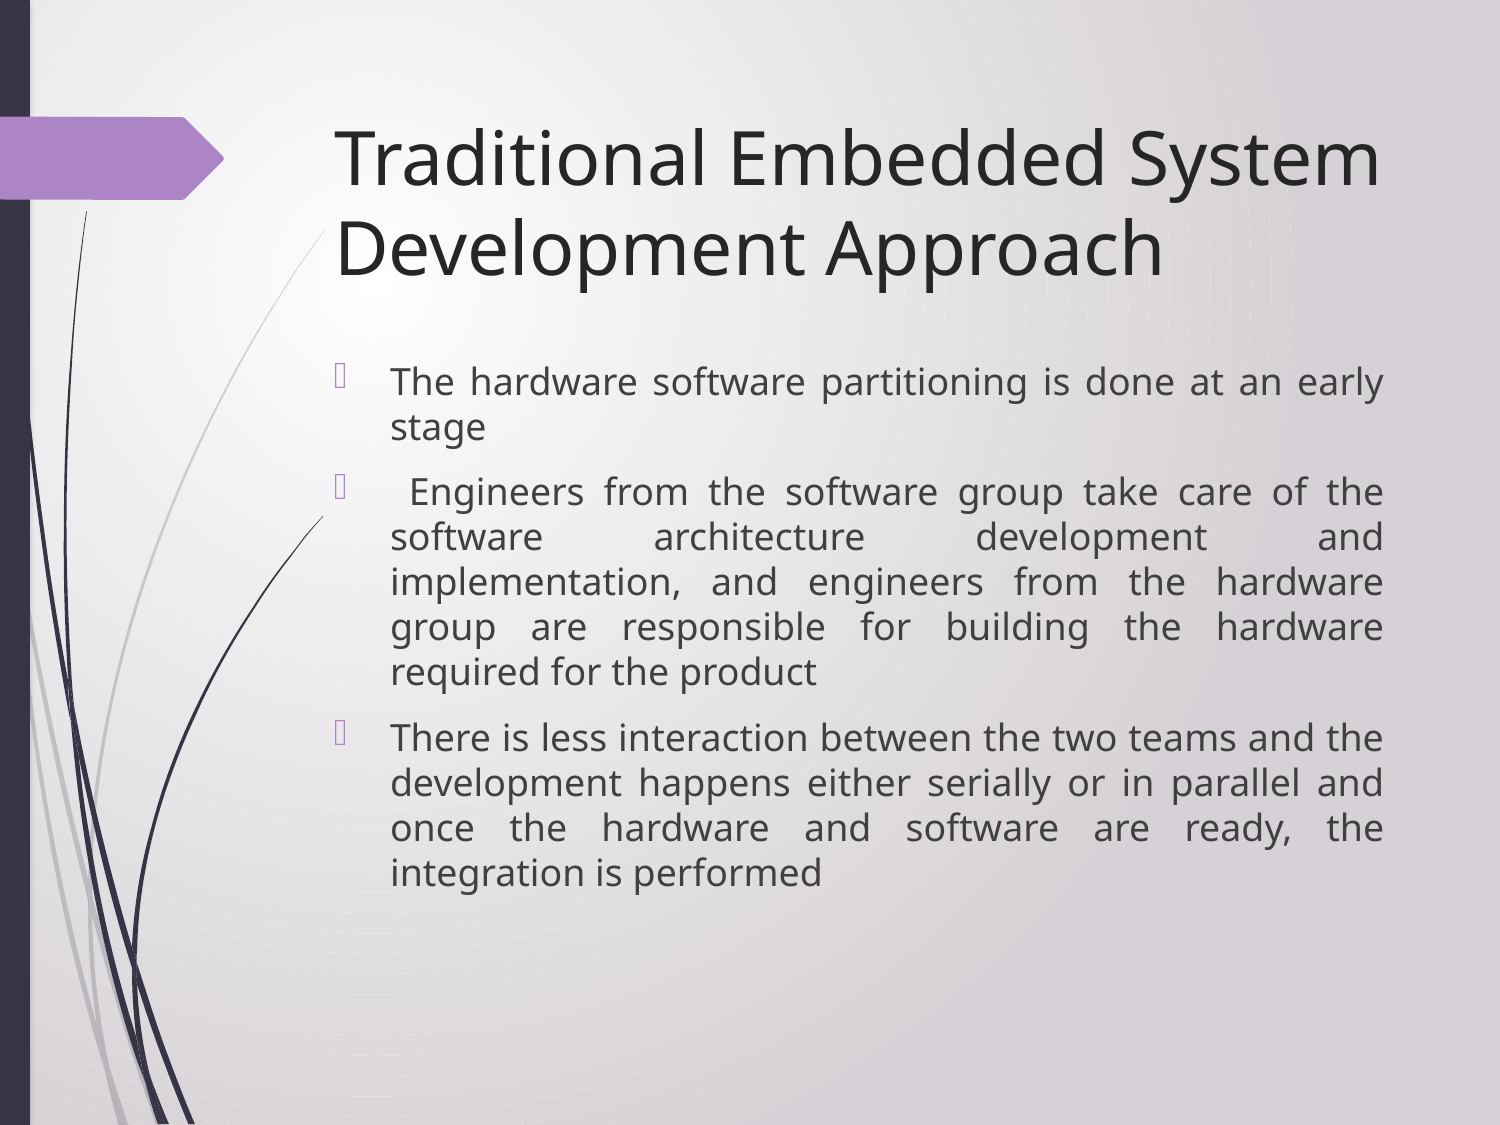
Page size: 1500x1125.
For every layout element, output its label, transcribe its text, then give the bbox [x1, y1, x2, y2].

title Traditional Embedded System Development Approach [319, 102, 1400, 313]
list The hardware software partitioning is done at an early stage Engineers from the software group take care of the software architecture development and implementation, and engineers from the hardware group are responsible for building the hardware required for the product There is less interaction between the two teams and the development happens either serially or in parallel and once the hardware and software are ready, the integration is performed [318, 350, 1400, 970]
